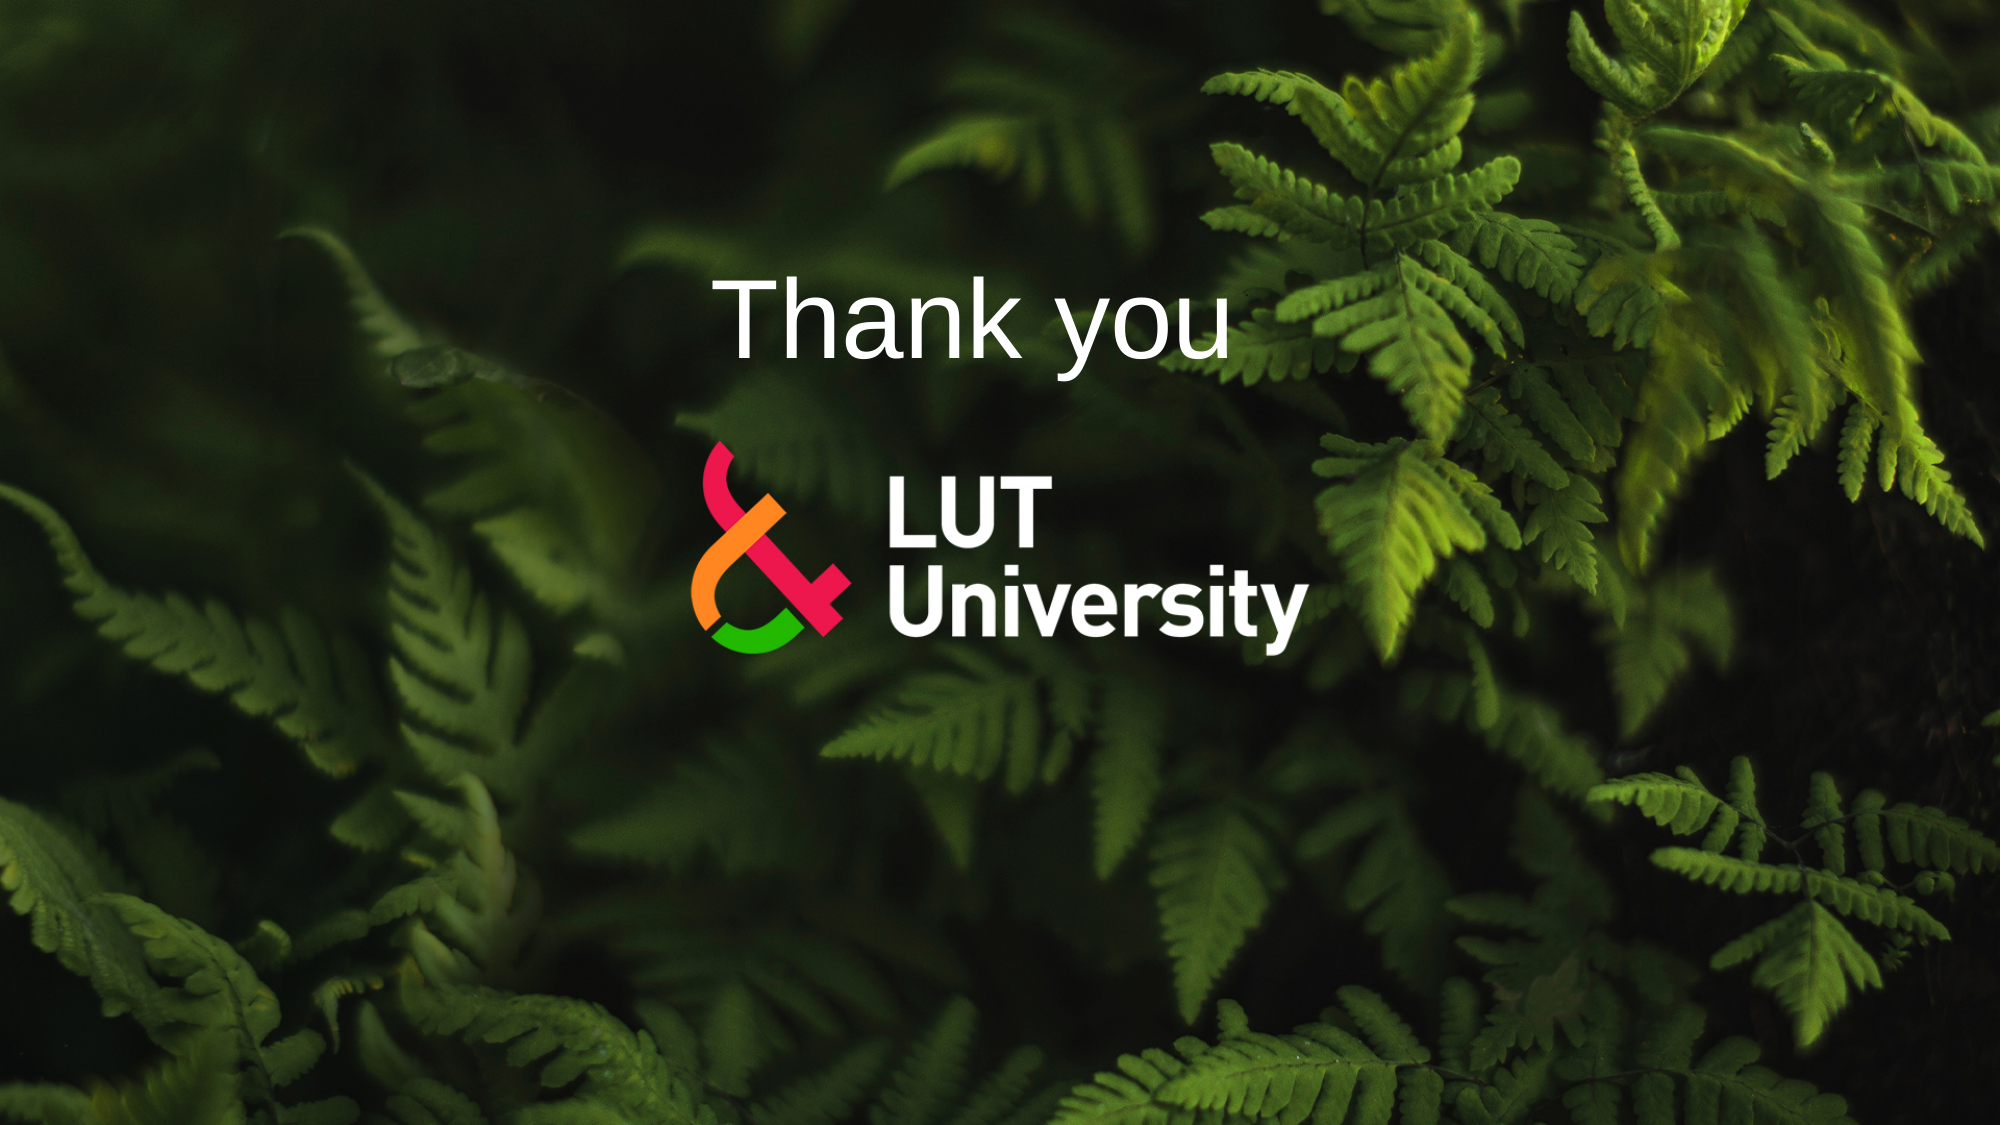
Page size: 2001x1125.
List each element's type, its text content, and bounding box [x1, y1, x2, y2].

picture [0, 0, 2000, 1125]
text_box Thank you [628, 238, 1319, 389]
